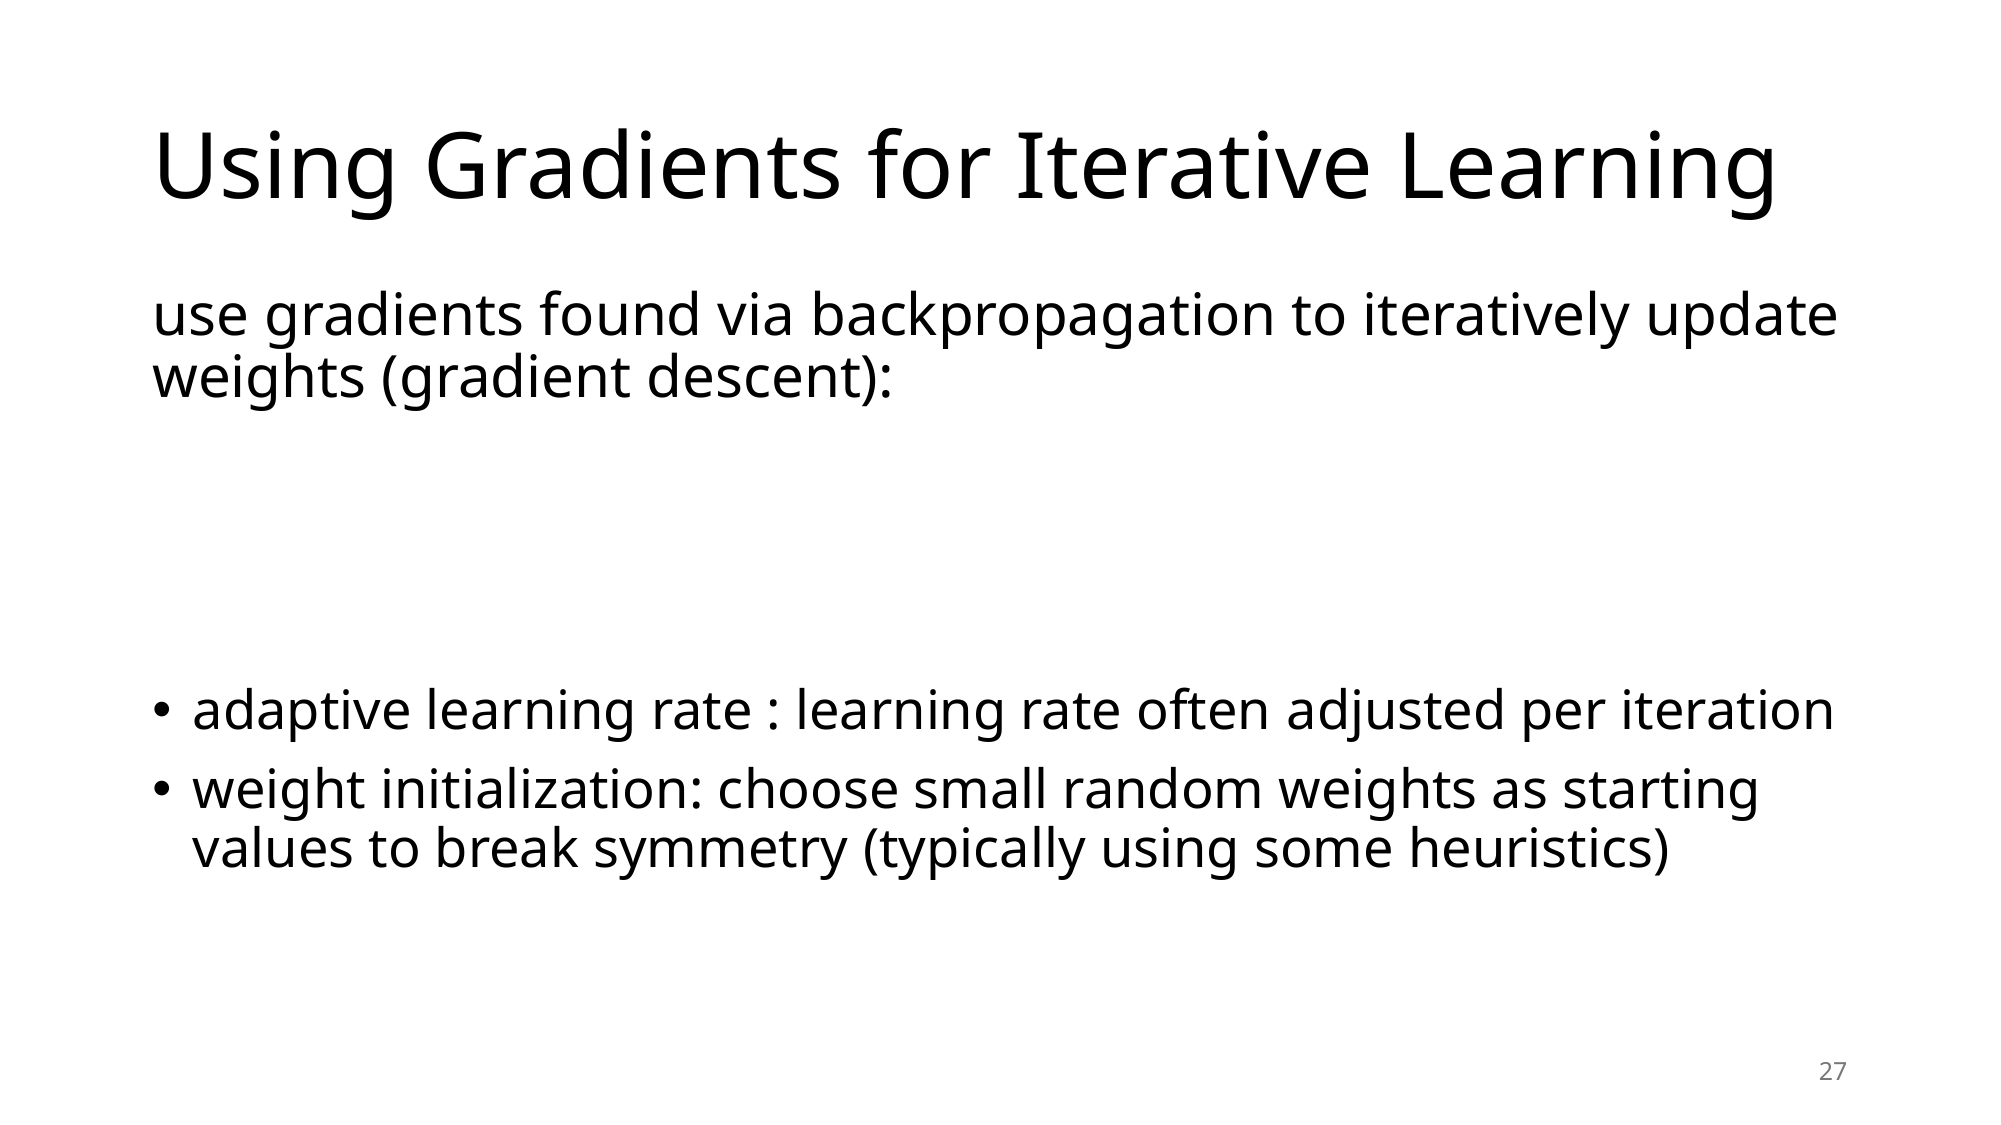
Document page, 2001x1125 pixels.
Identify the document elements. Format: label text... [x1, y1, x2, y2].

title Using Gradients for Iterative Learning [137, 59, 1863, 278]
slide_number 27 [1412, 1042, 1863, 1103]
